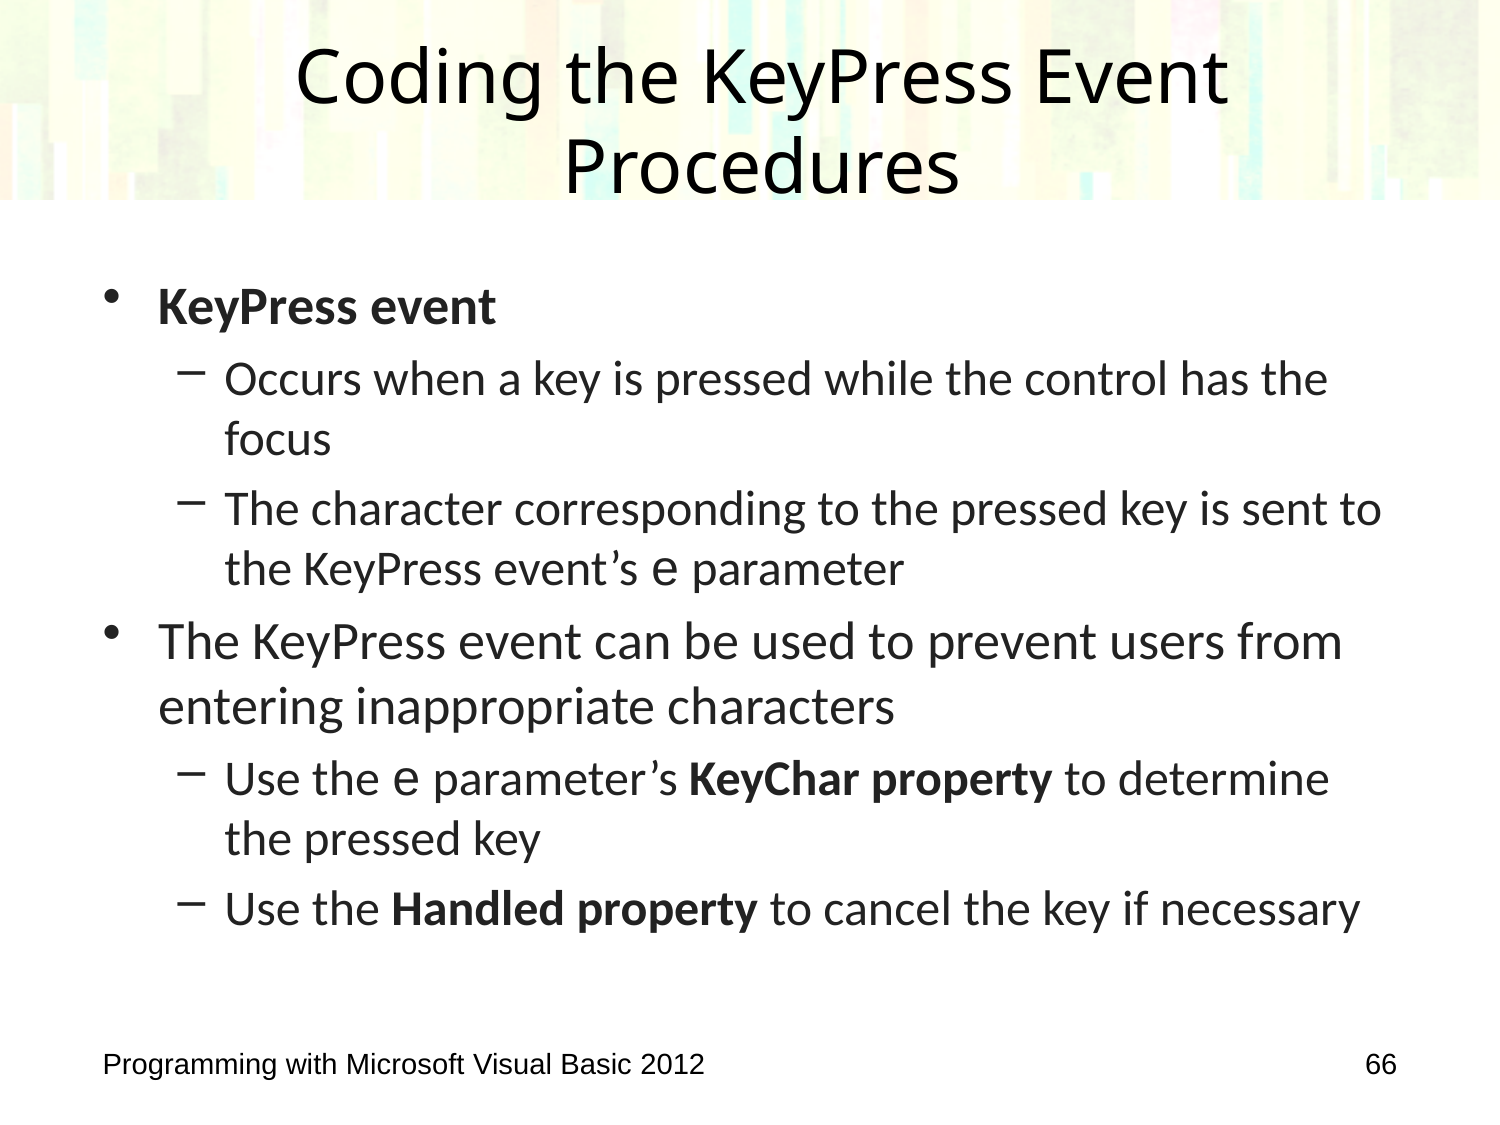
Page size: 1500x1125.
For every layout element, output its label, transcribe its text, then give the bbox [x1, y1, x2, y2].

list KeyPress event Occurs when a key is pressed while the control has the focus The character corresponding to the pressed key is sent to the KeyPress event’s e parameter The KeyPress event can be used to prevent users from entering inappropriate characters Use the e parameter’s KeyChar property to determine the pressed key Use the Handled property to cancel the key if necessary [87, 262, 1413, 1038]
slide_number 66 [1074, 1037, 1413, 1101]
title Coding the KeyPress Event Procedures [99, 24, 1425, 213]
footer Programming with Microsoft Visual Basic 2012 [87, 1037, 1051, 1101]
